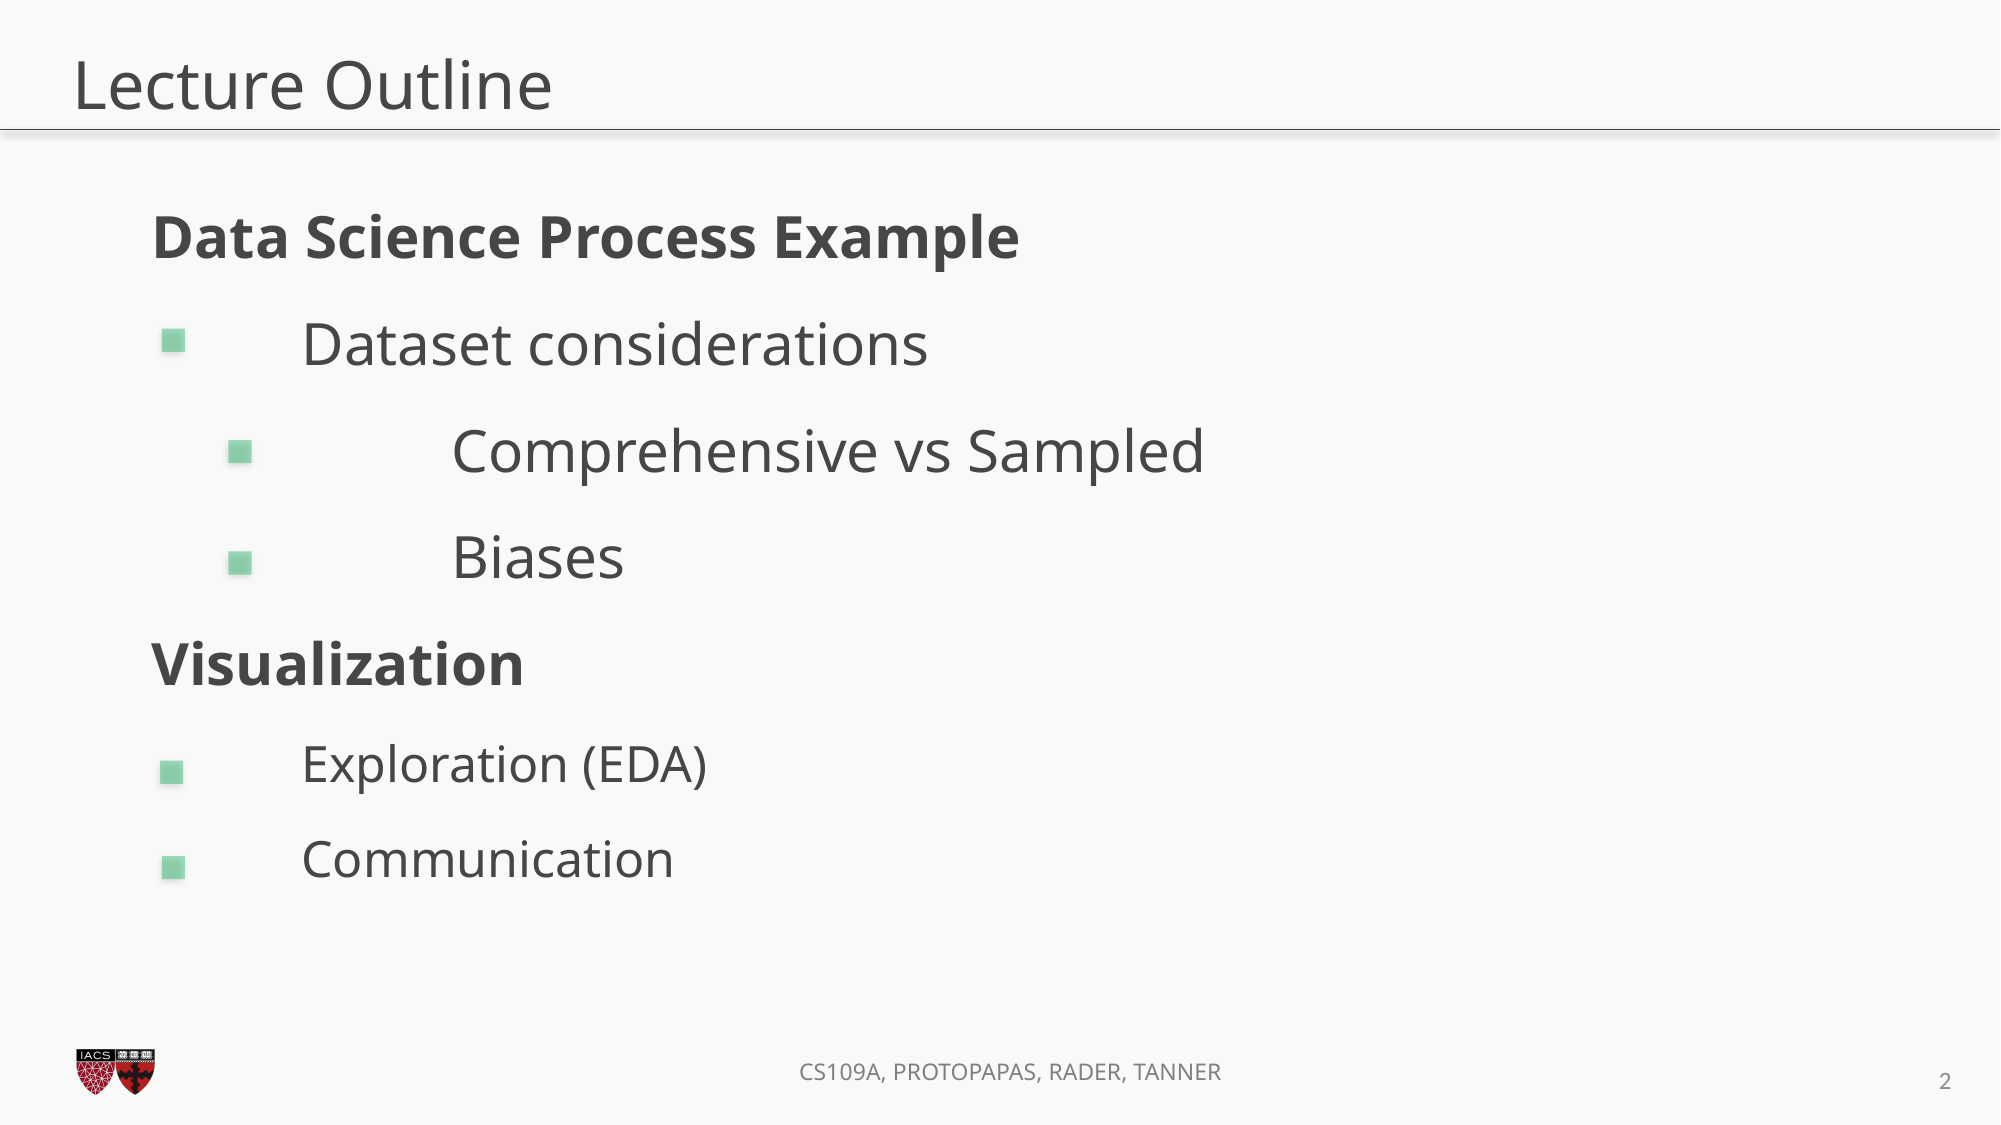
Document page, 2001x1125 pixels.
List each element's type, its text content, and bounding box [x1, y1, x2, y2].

text_box [161, 328, 186, 353]
picture [75, 1049, 155, 1095]
list Data Science Process Example Dataset considerations Comprehensive vs Sampled Biases Visualization Exploration (EDA) Communication [136, 193, 1794, 960]
text_box [228, 439, 252, 464]
slide_number 1 [1500, 1050, 1967, 1110]
text_box [228, 551, 252, 575]
text_box [159, 760, 184, 785]
text_box [161, 855, 186, 880]
title Lecture Outline [57, 35, 1943, 162]
